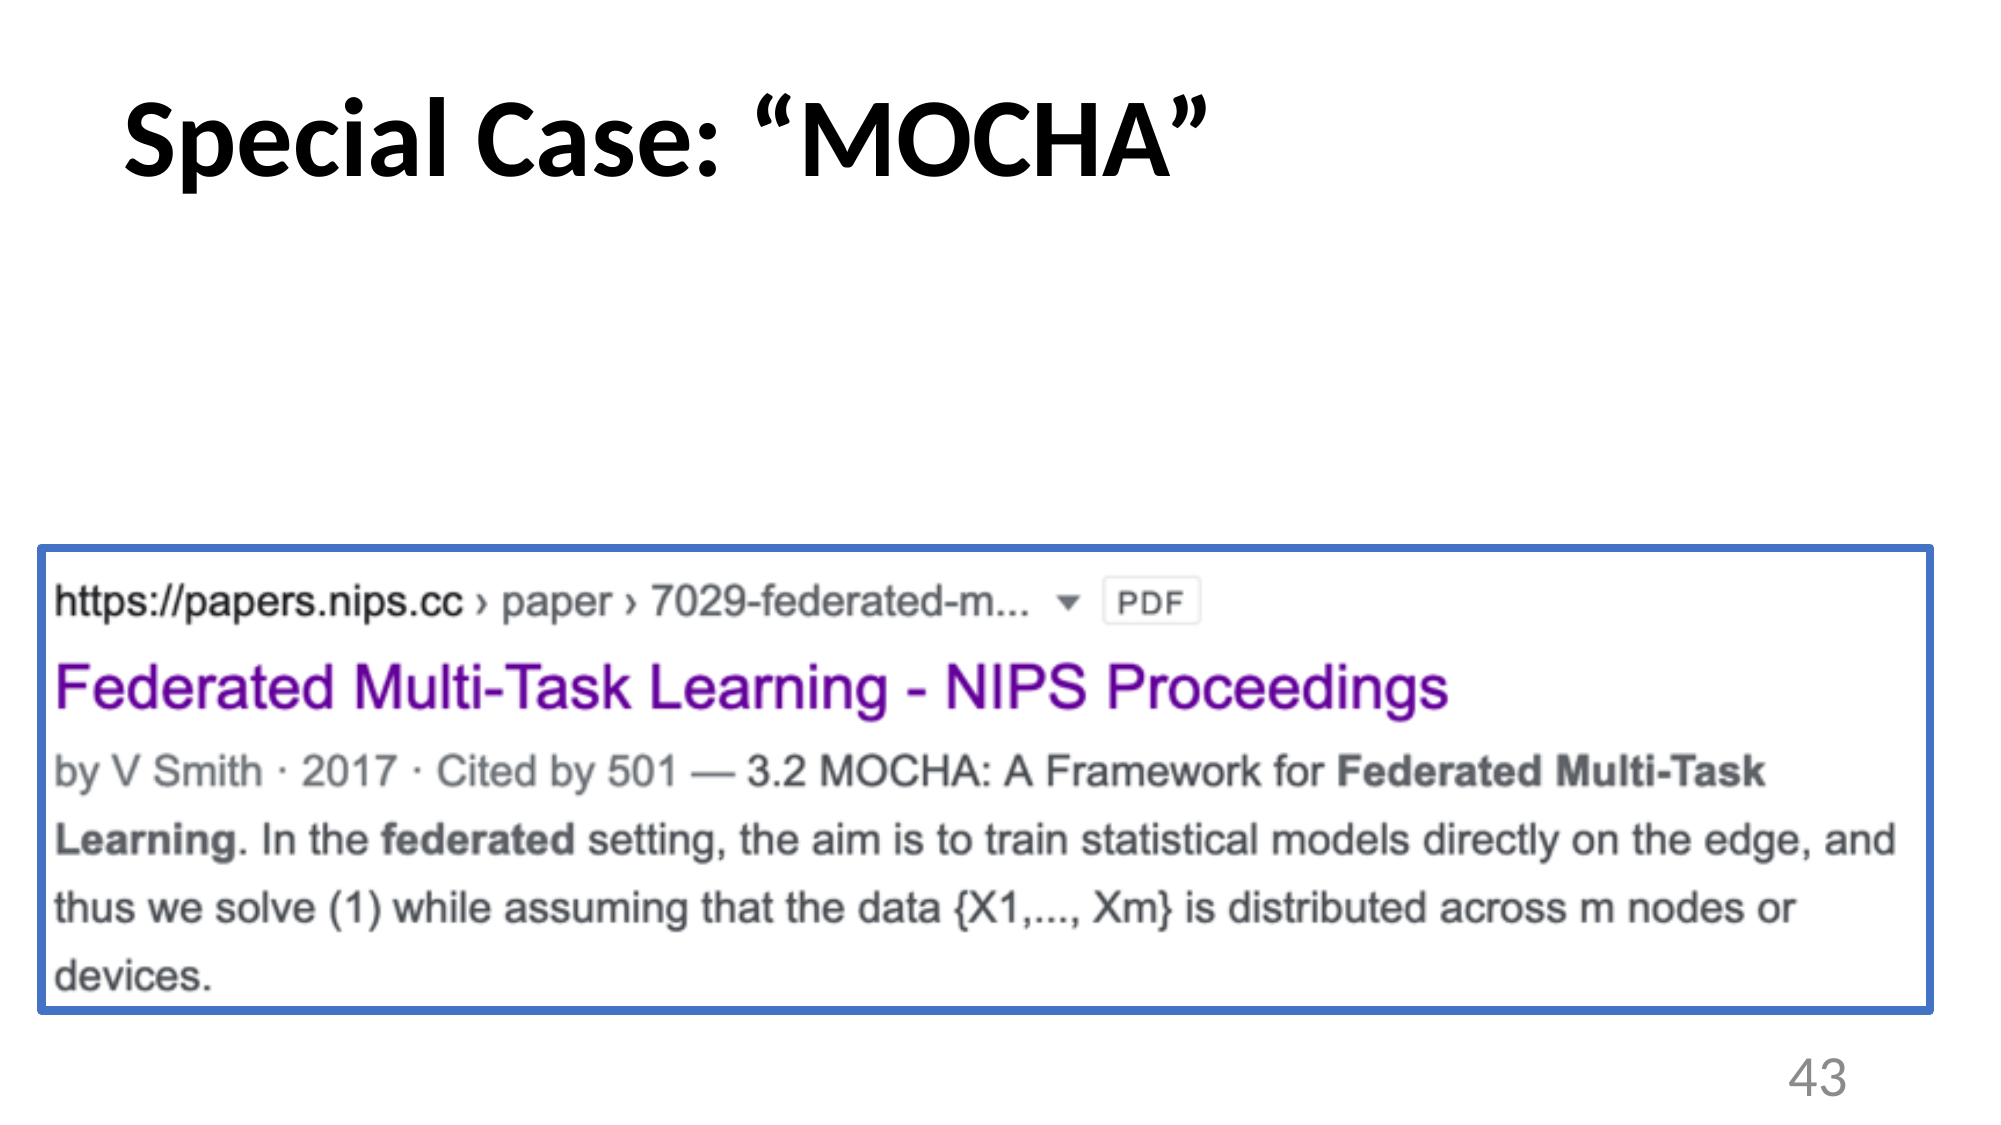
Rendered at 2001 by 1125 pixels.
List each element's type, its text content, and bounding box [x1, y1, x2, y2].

picture [45, 551, 1926, 1007]
slide_number 43 [1412, 1042, 1863, 1103]
title Special Case: “MOCHA” [108, 45, 1892, 235]
